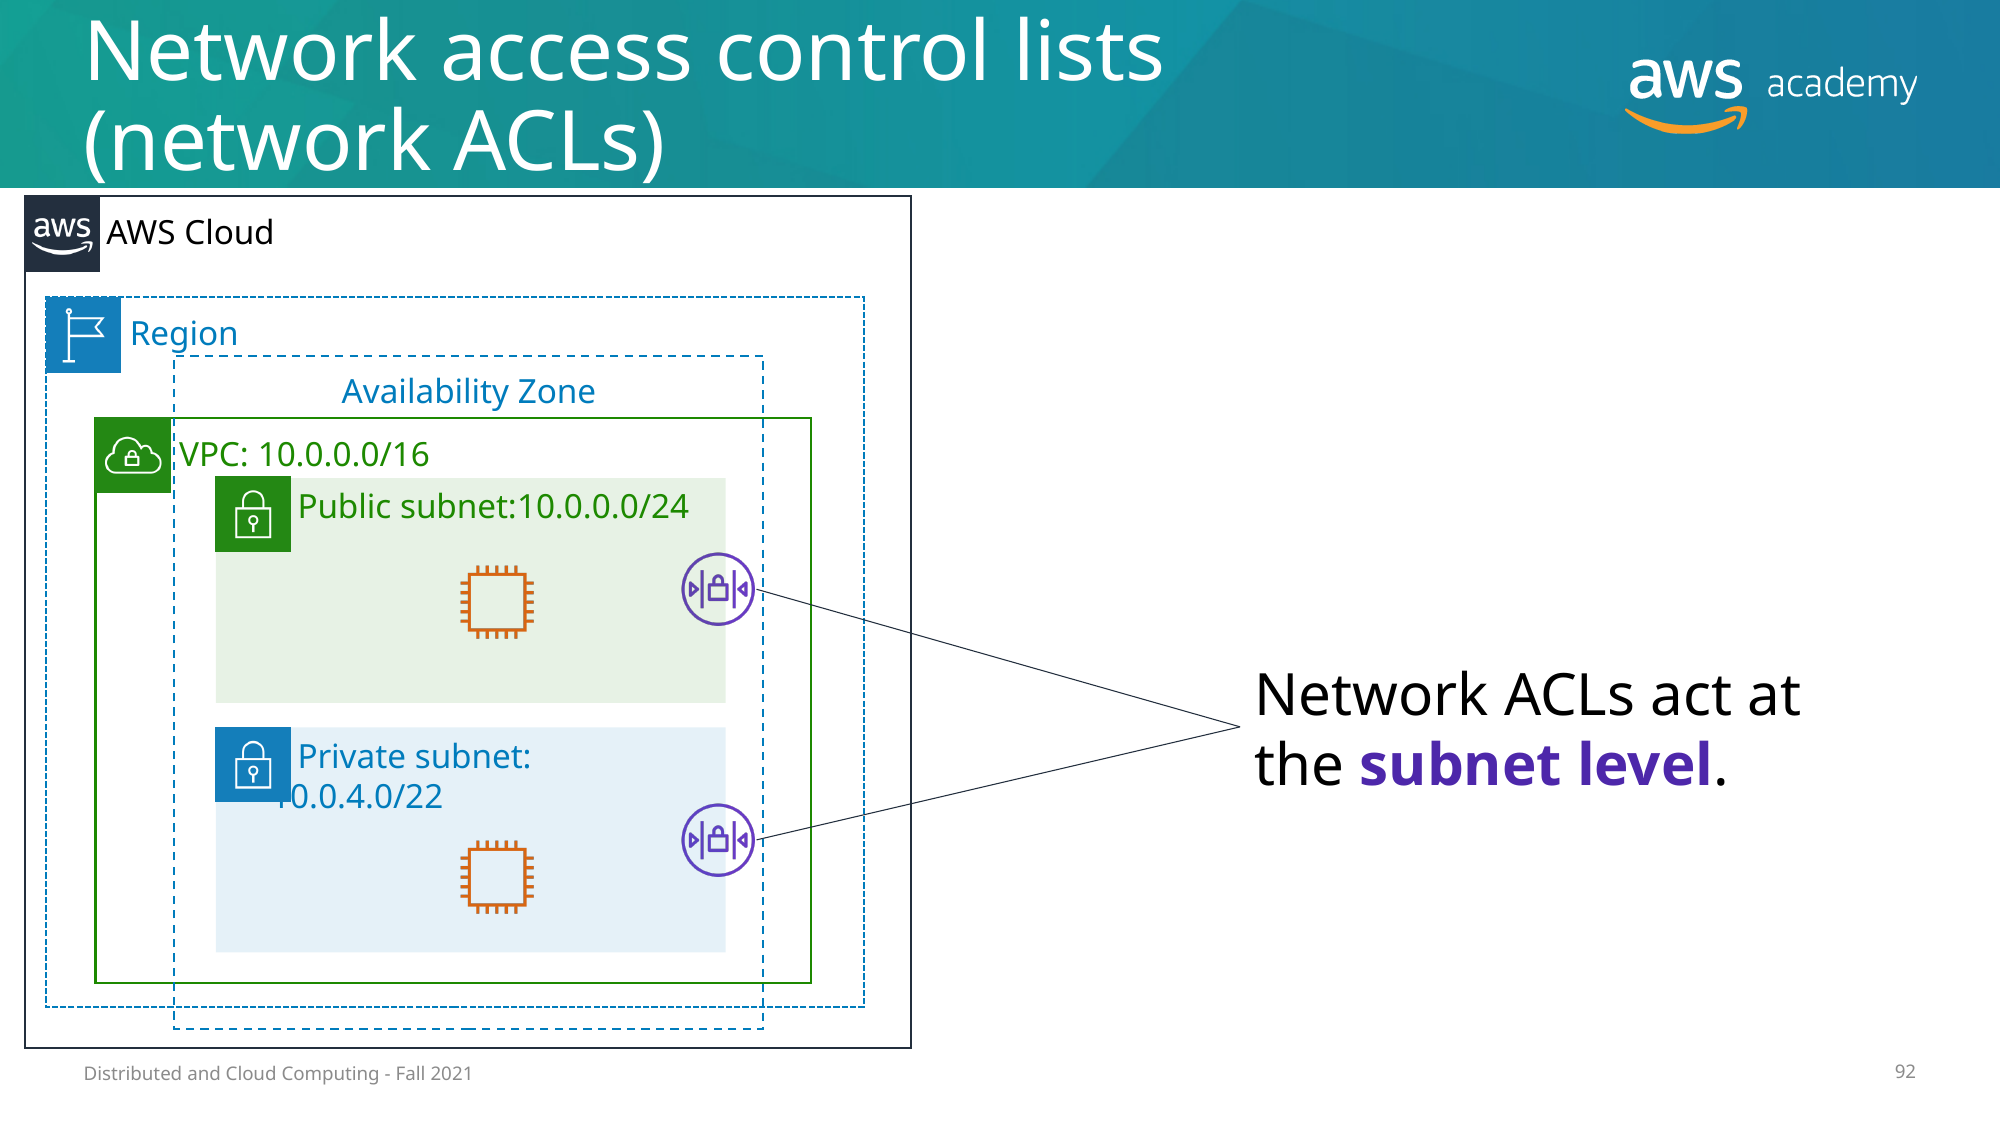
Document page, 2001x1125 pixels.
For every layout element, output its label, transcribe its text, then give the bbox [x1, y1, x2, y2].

text_box Network ACLs act at the subnet level. [1253, 649, 1832, 805]
title Network access control lists (network ACLs) [68, 59, 1551, 138]
footer Distributed and Cloud Computing - Fall 2021 [68, 1049, 682, 1103]
picture [0, 0, 2000, 188]
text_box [24, 196, 912, 1049]
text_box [756, 589, 1253, 727]
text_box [756, 727, 1253, 840]
slide_number 92 [1481, 1042, 1932, 1103]
